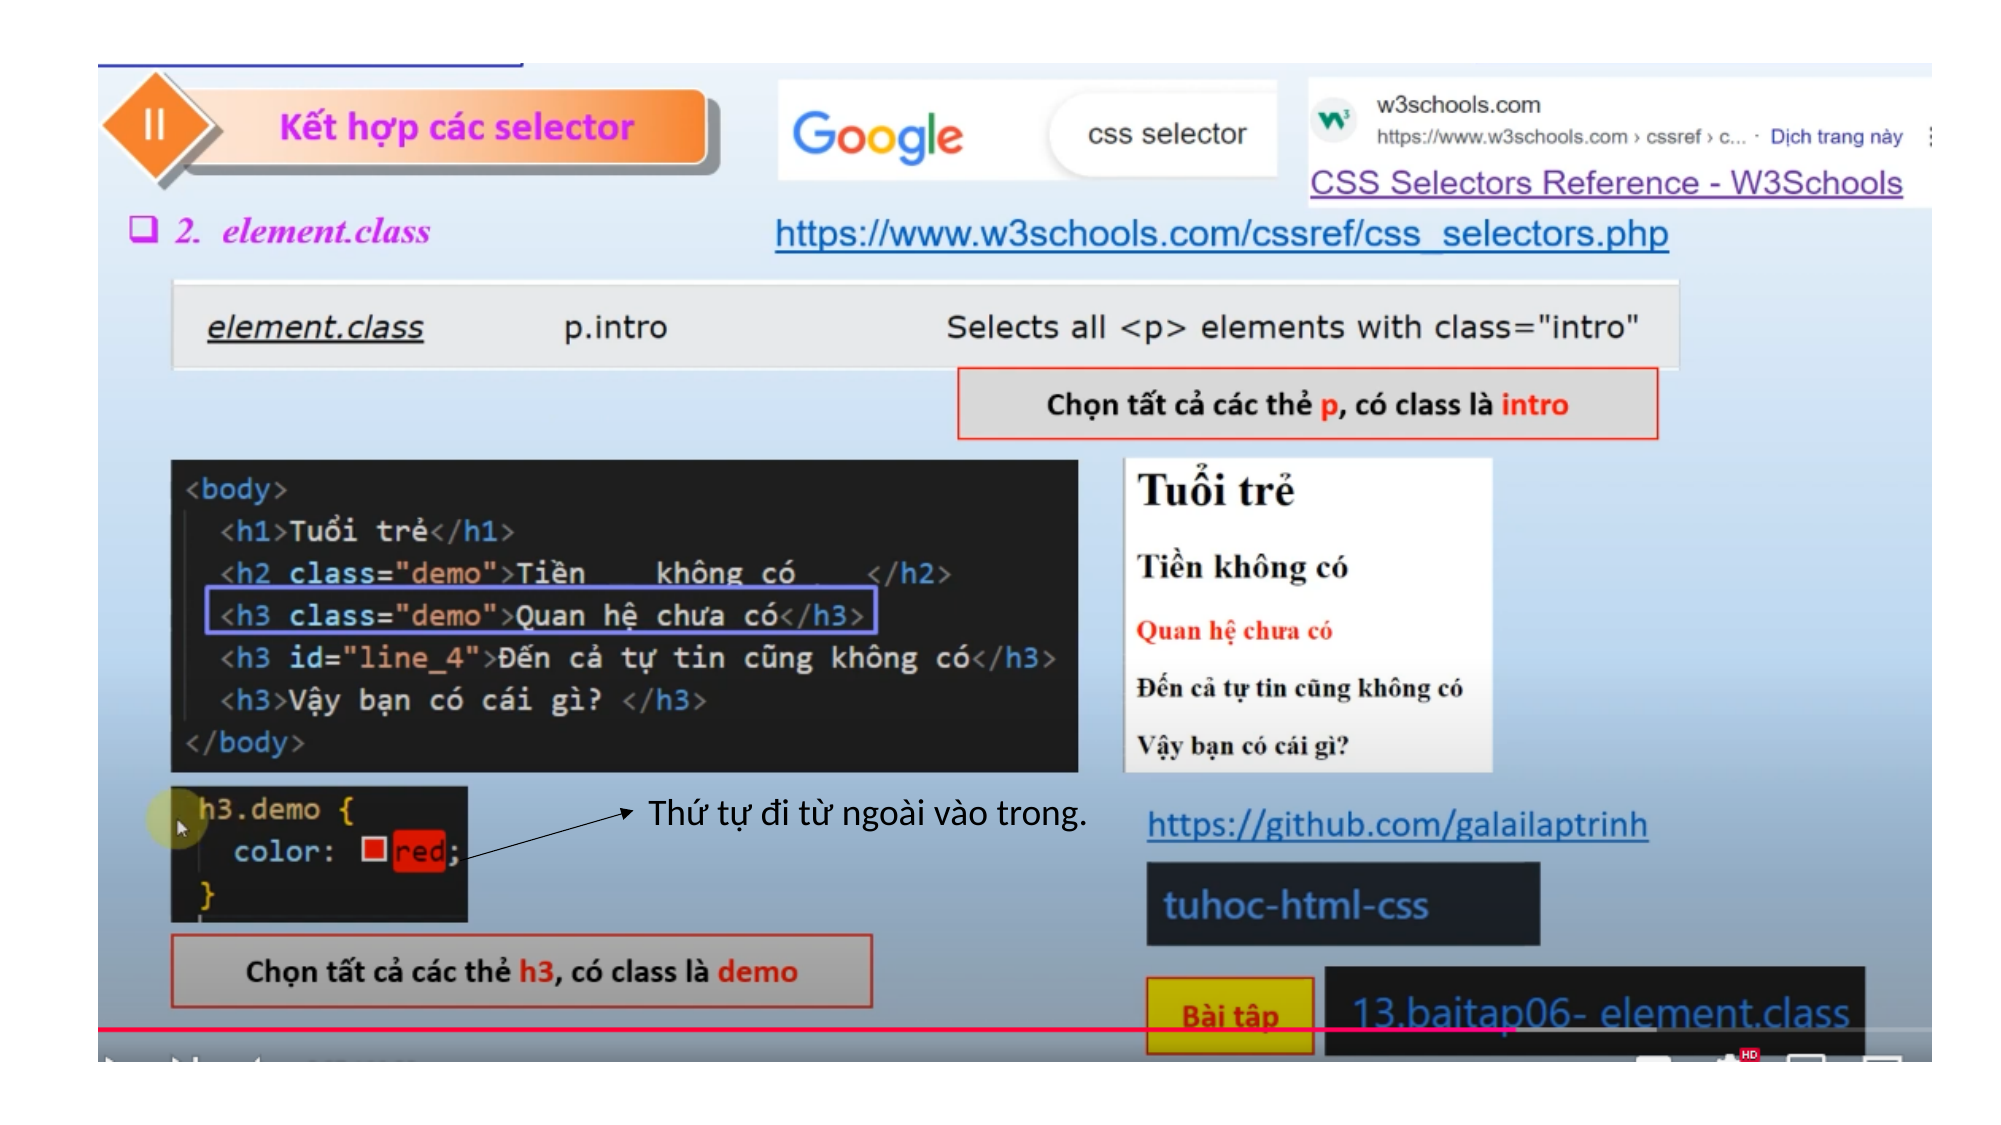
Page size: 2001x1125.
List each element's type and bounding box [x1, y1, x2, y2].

text_box [460, 810, 634, 861]
picture [98, 63, 1932, 1062]
